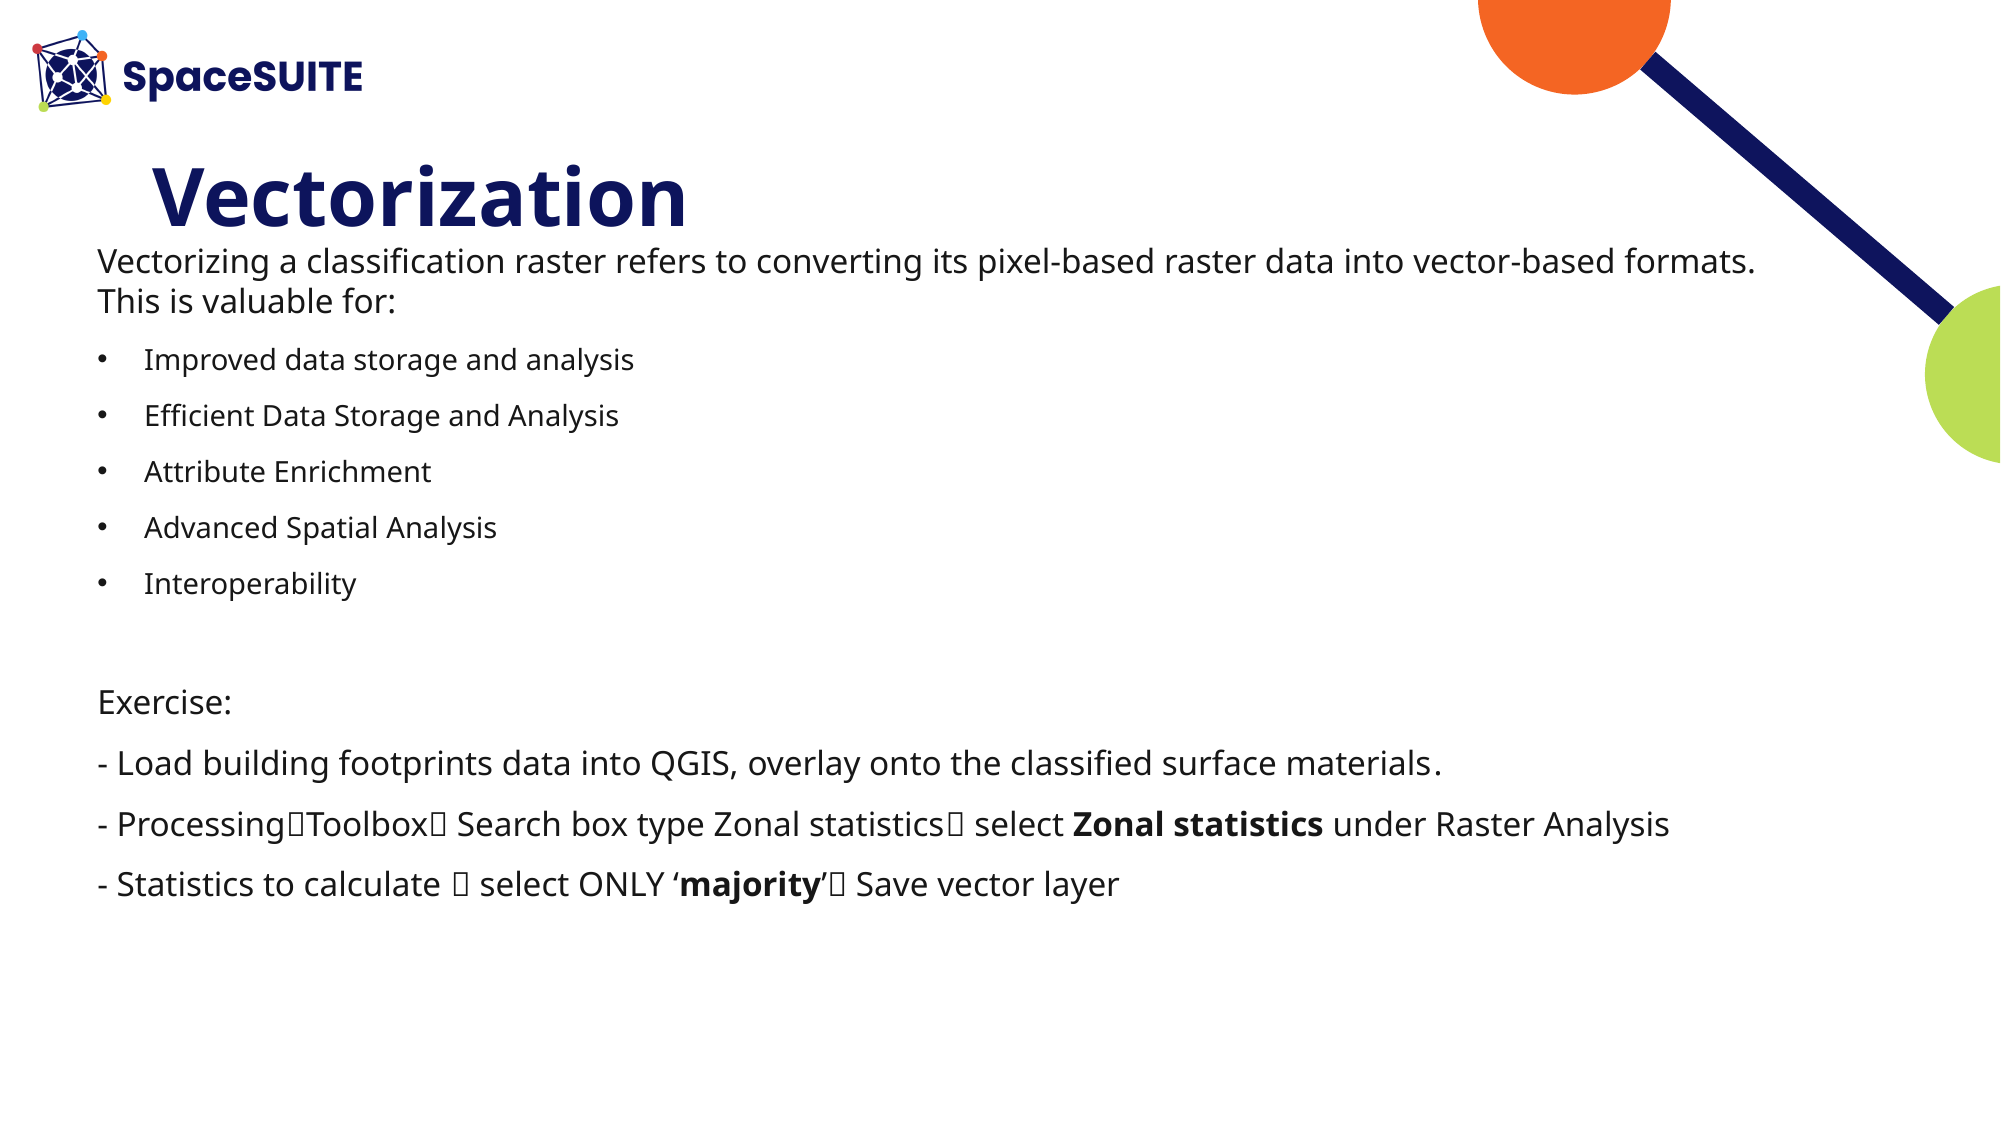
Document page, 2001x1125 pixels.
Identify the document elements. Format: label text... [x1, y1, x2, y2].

picture [32, 30, 362, 112]
title Vectorization [137, 138, 1672, 233]
list Vectorizing a classification raster refers to converting its pixel-based raster data into vector-based formats. This is valuable for: Improved data storage and analysis Efficient Data Storage and Analysis Attribute Enrichment Advanced Spatial Analysis Interoperability Exercise: - Load building footprints data into QGIS, overlay onto the classified surface materials. - ProcessingToolbox Search box type Zonal statistics select Zonal statistics under Raster Analysis - Statistics to calculate  select ONLY ‘majority’ Save vector layer [82, 233, 1786, 1090]
